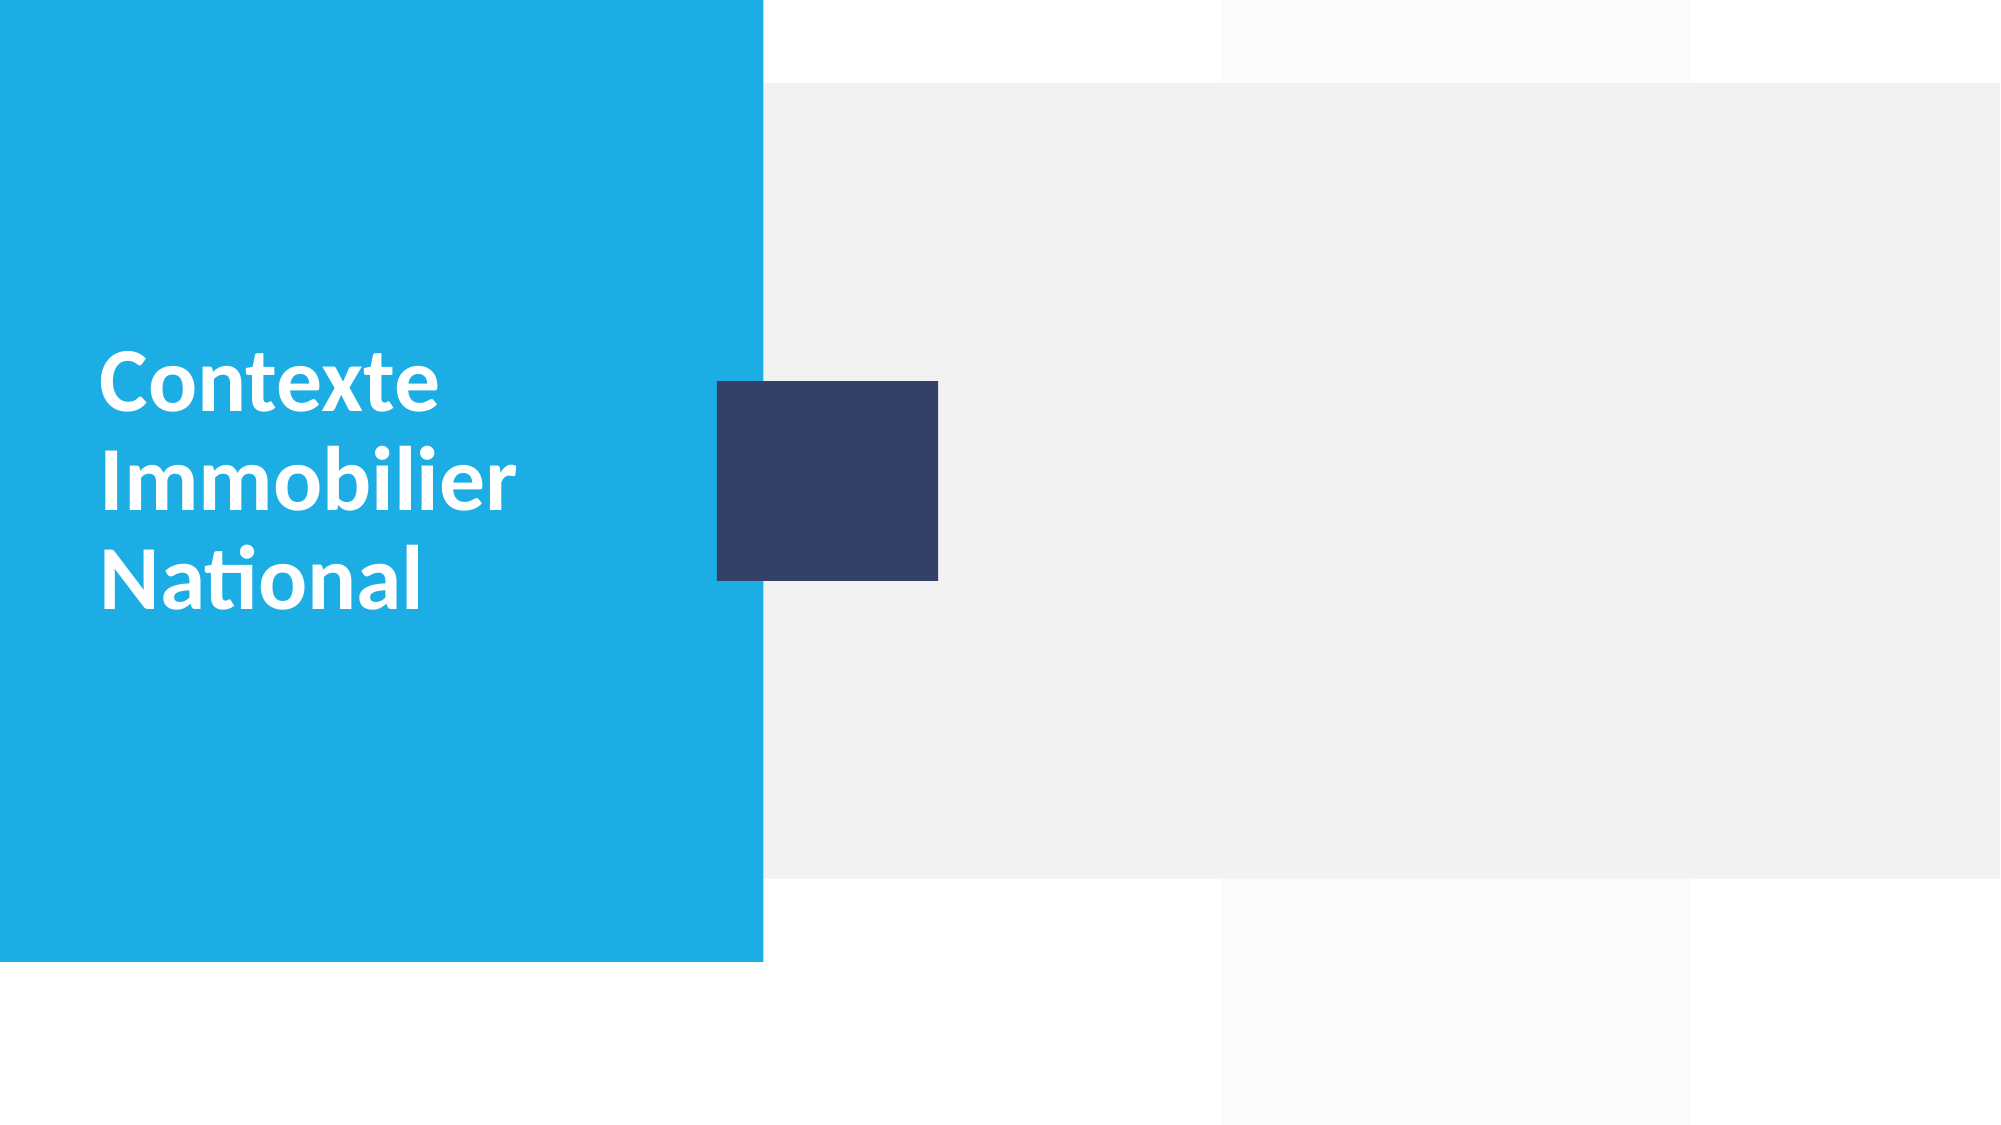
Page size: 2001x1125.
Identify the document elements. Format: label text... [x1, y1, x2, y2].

title Contexte Immobilier National [84, 309, 683, 653]
